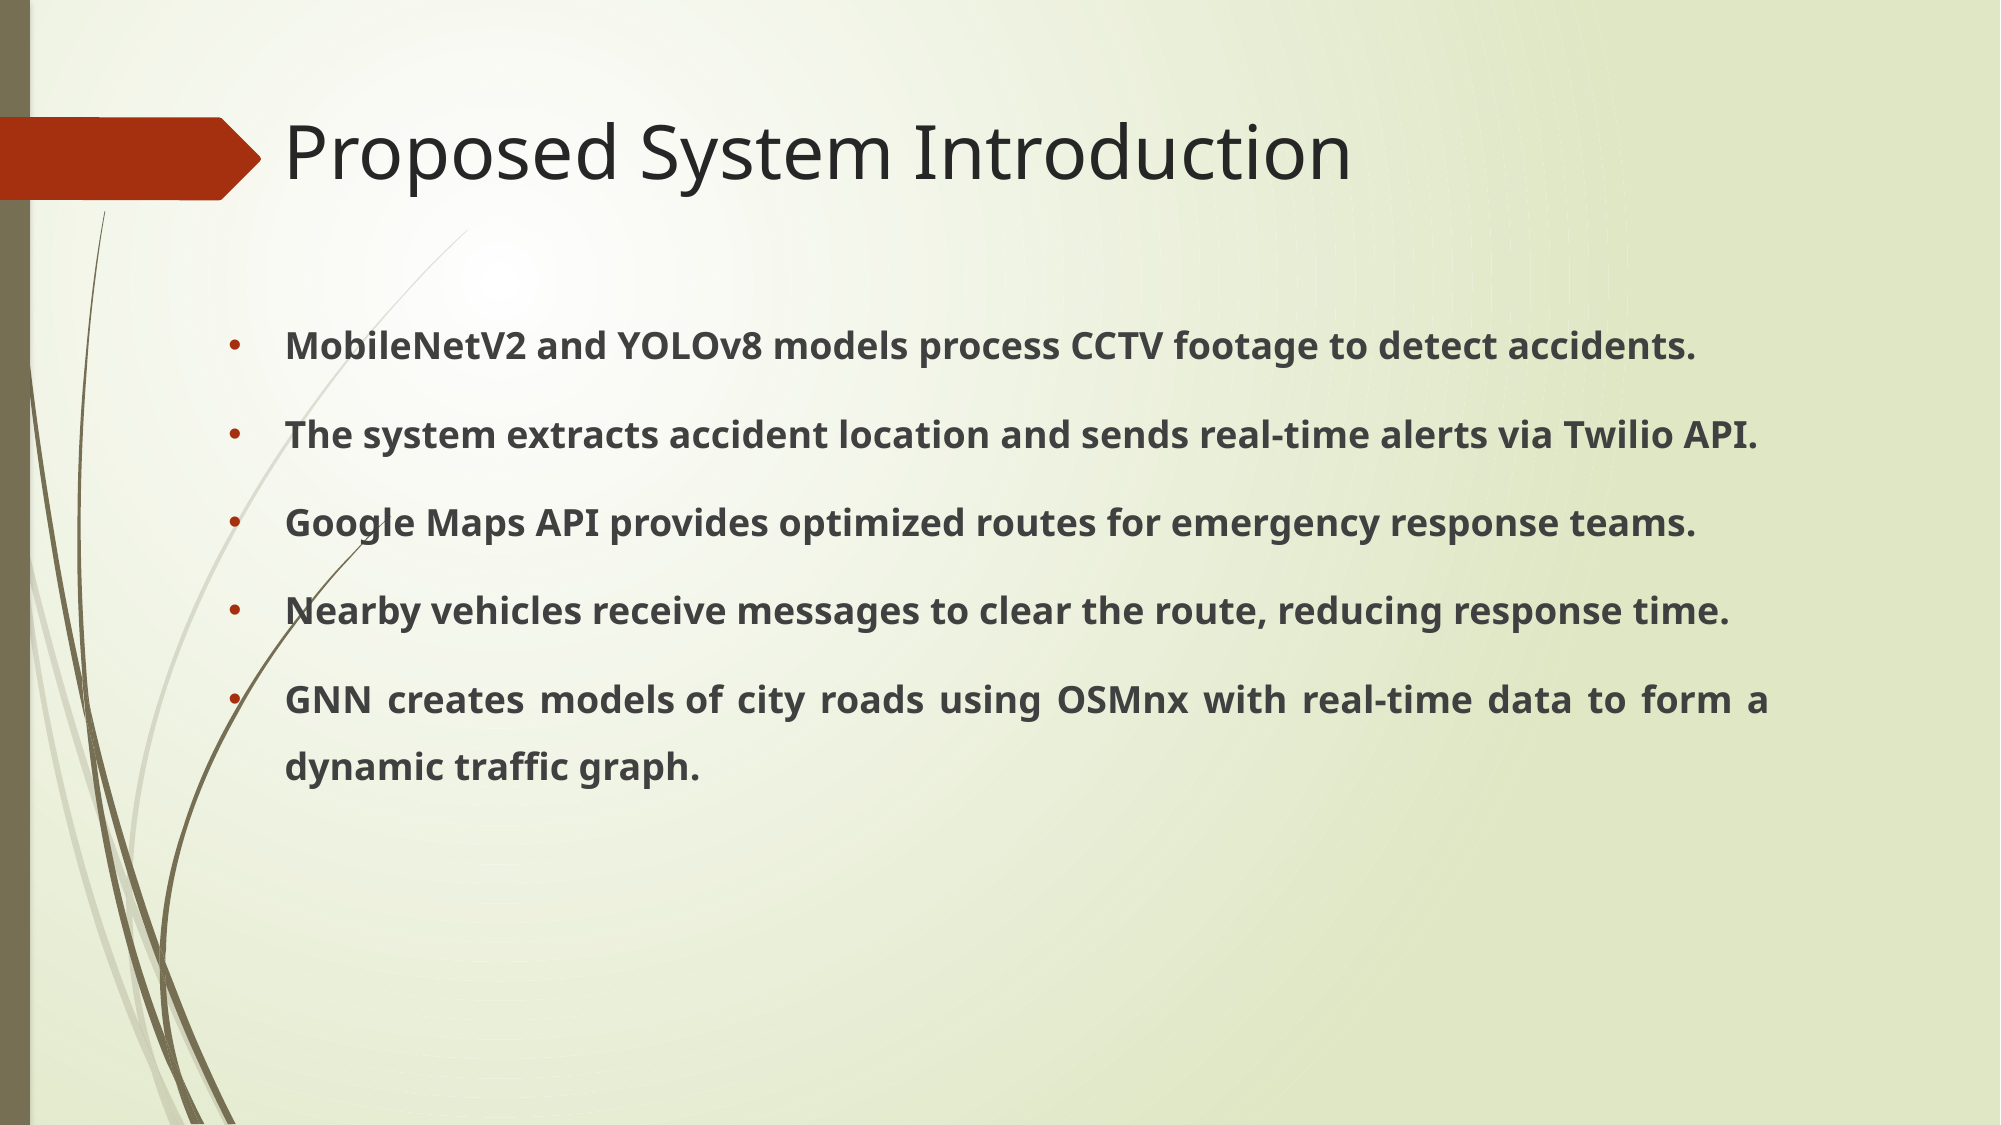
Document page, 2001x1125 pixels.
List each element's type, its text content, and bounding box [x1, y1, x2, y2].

title Proposed System Introduction [269, 97, 1731, 292]
list MobileNetV2 and YOLOv8 models process CCTV footage to detect accidents. The system extracts accident location and sends real-time alerts via Twilio API. Google Maps API provides optimized routes for emergency response teams. Nearby vehicles receive messages to clear the route, reducing response time. GNN creates models of city roads using OSMnx with real-time data to form a dynamic traffic graph. [213, 292, 1787, 1007]
